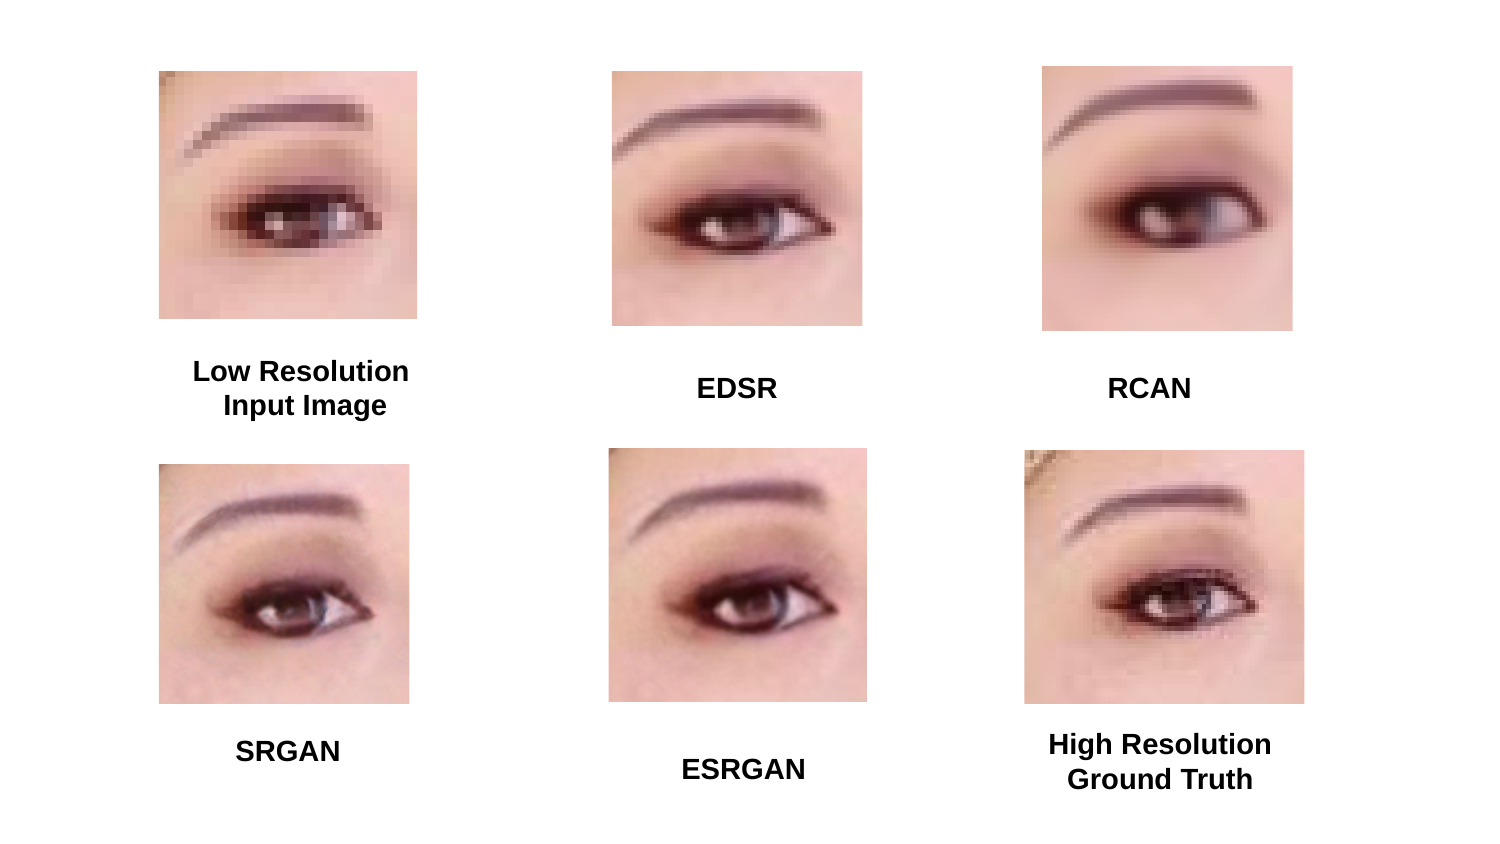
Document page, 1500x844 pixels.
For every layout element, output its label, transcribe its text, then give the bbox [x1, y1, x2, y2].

text_box Low Resolution Input Image [99, 336, 511, 437]
text_box High Resolution Ground Truth [954, 710, 1366, 844]
picture [158, 71, 418, 319]
picture [1041, 66, 1293, 332]
picture [158, 464, 410, 704]
text_box RCAN [944, 354, 1355, 420]
picture [1024, 450, 1305, 704]
picture [608, 448, 868, 702]
text_box SRGAN [82, 717, 494, 783]
picture [611, 71, 863, 327]
text_box EDSR [531, 354, 943, 420]
text_box ESRGAN [538, 735, 949, 801]
